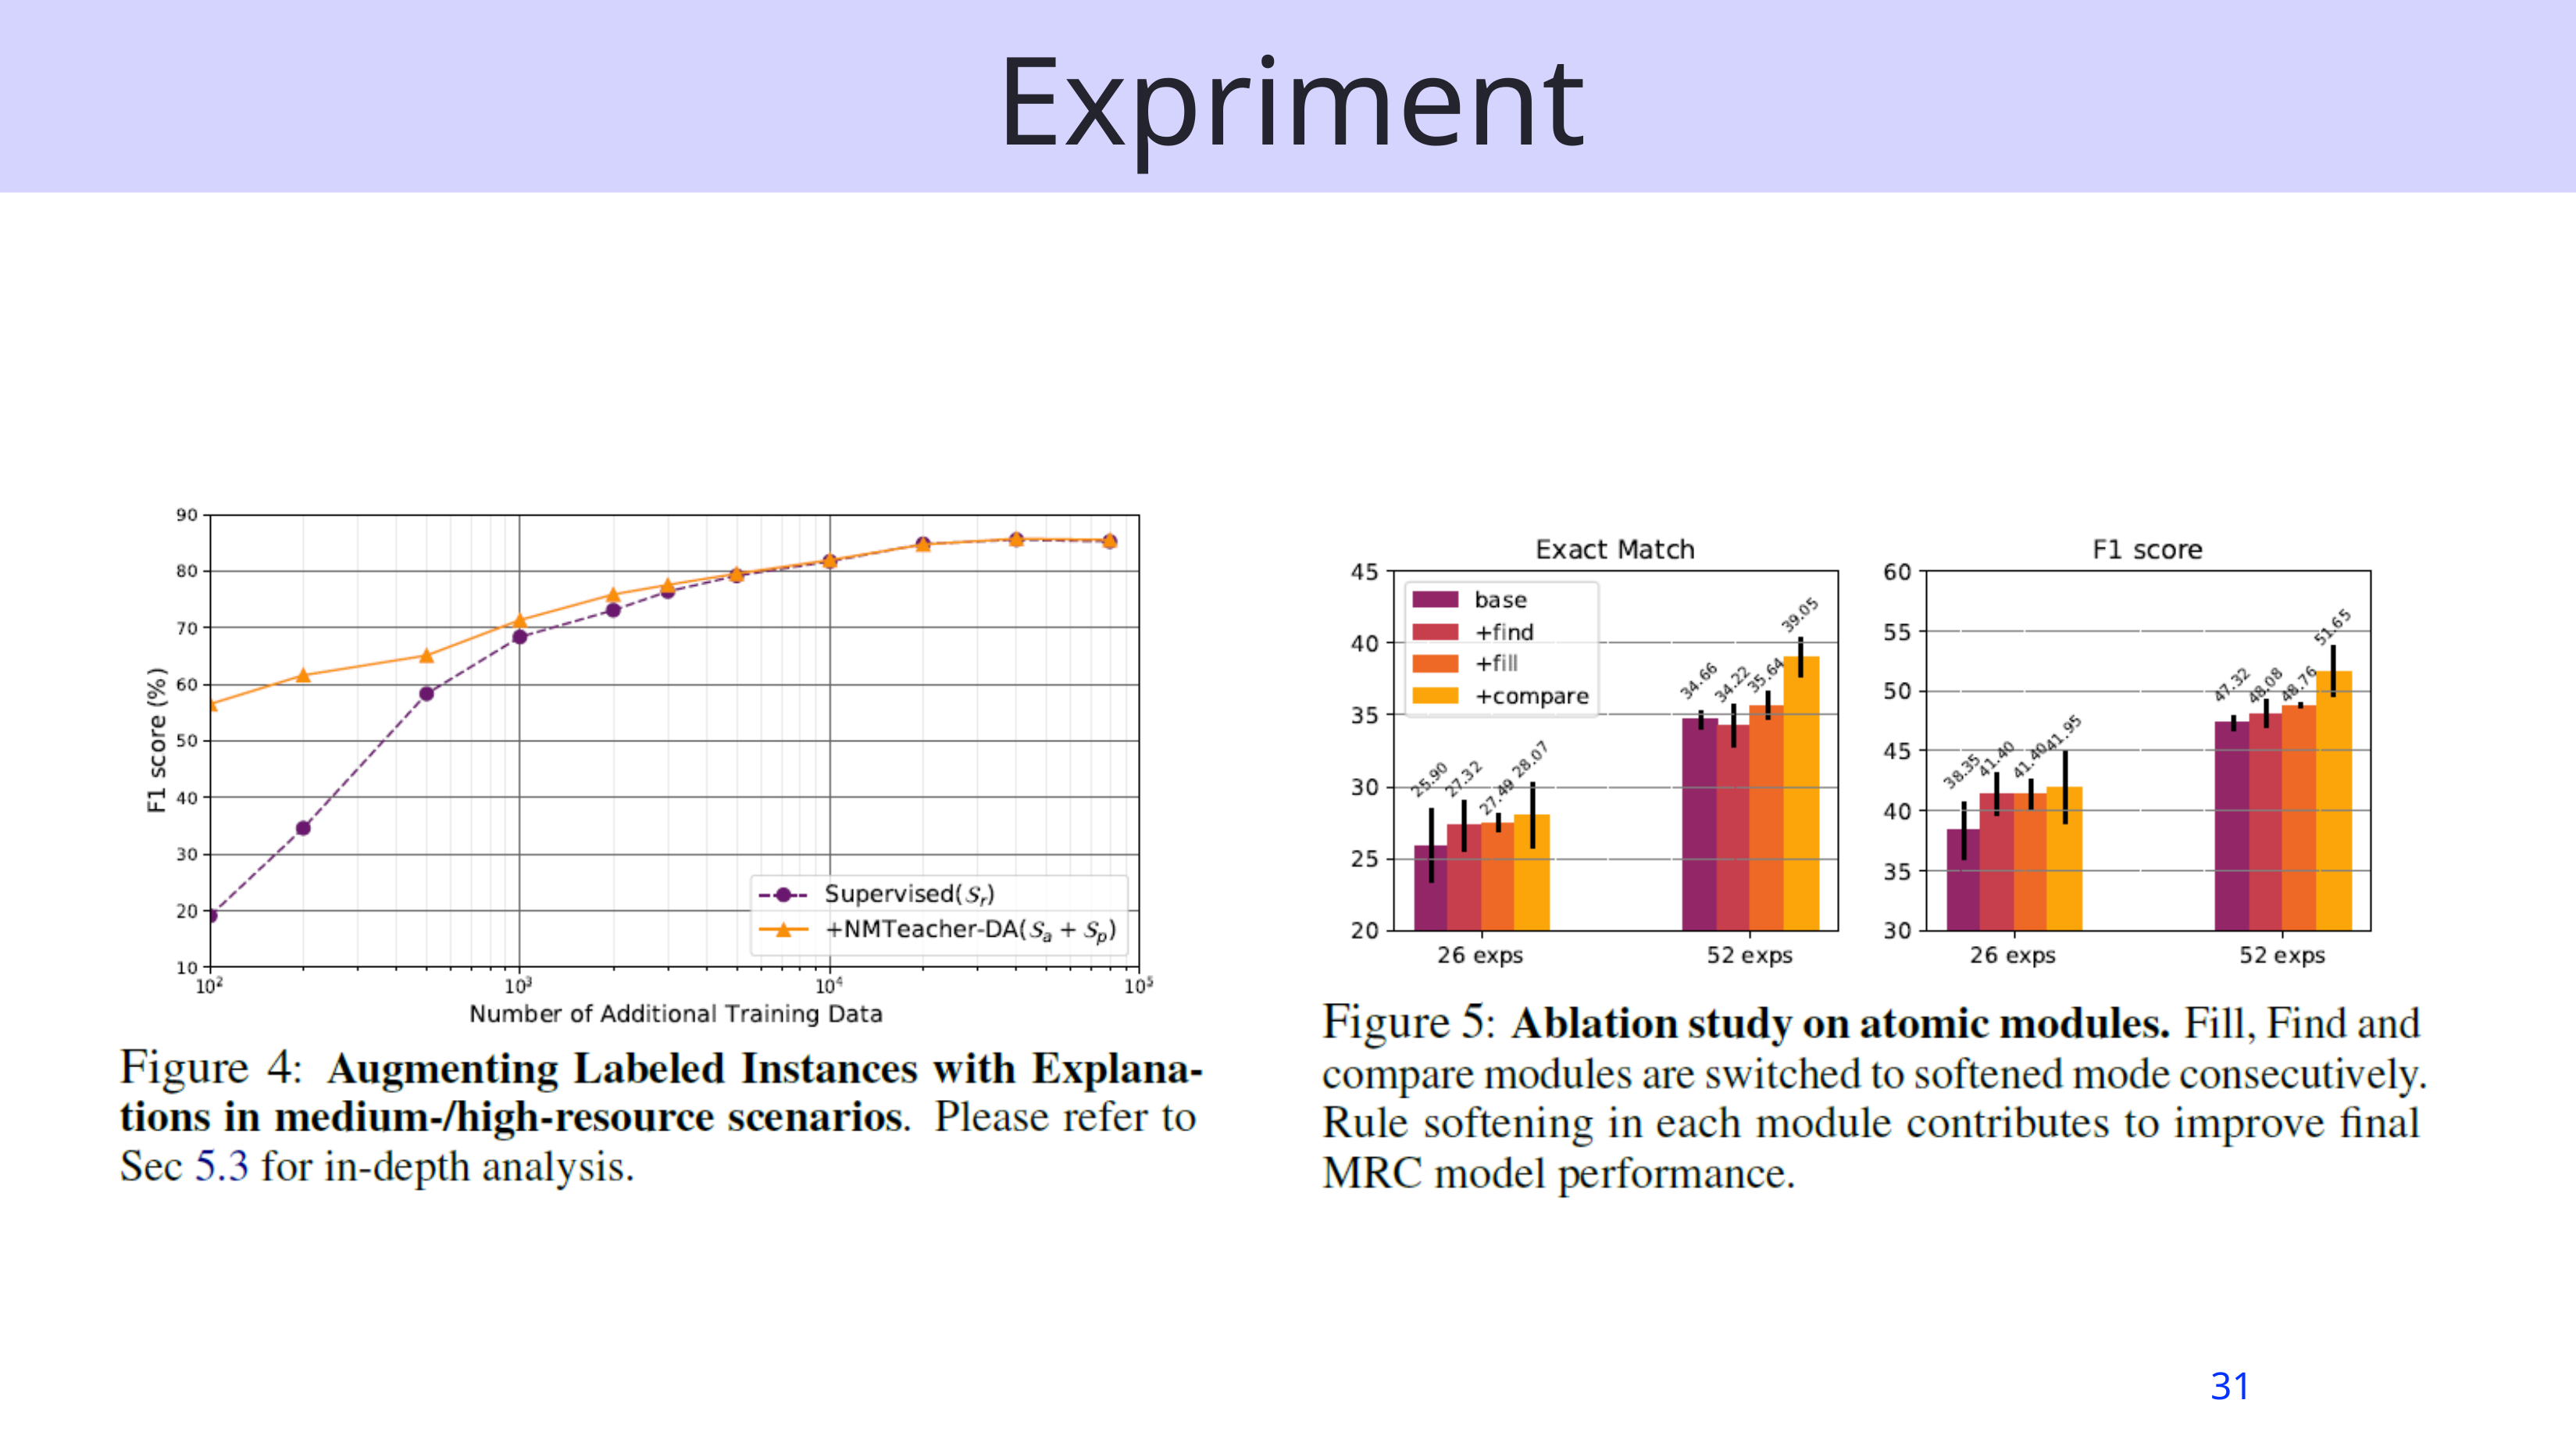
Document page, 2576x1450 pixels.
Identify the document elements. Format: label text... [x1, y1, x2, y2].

title Expriment [994, 21, 1641, 266]
picture [116, 484, 1232, 1194]
text_box 31 [2205, 1369, 2294, 1413]
picture [1284, 511, 2460, 1211]
